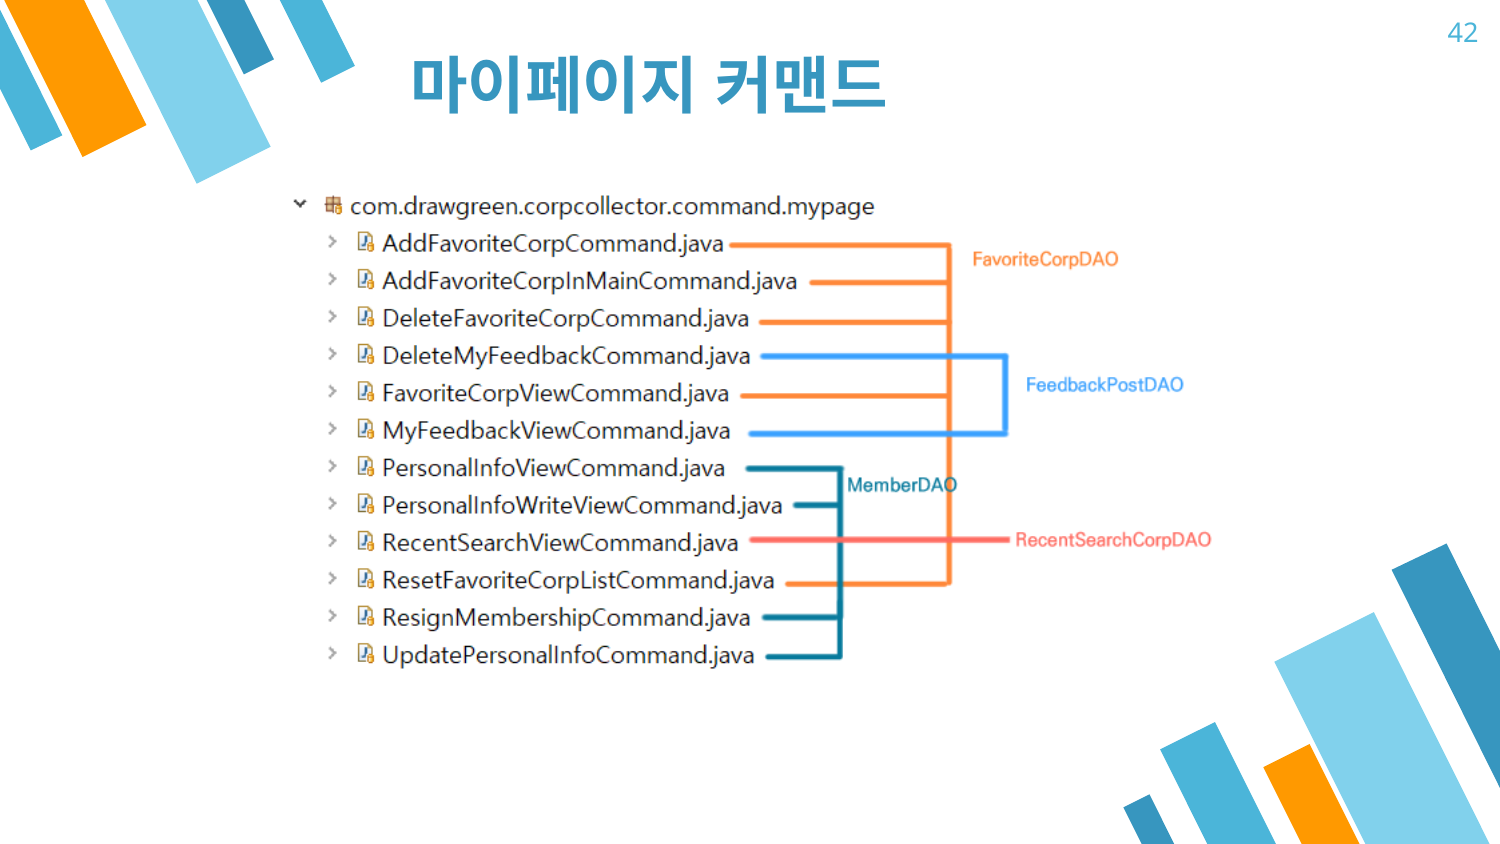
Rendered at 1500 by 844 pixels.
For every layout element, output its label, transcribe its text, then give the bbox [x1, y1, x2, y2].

slide_number 42 [1403, 0, 1494, 65]
title 마이페이지 커맨드 [395, 24, 1341, 136]
picture [282, 185, 1218, 671]
